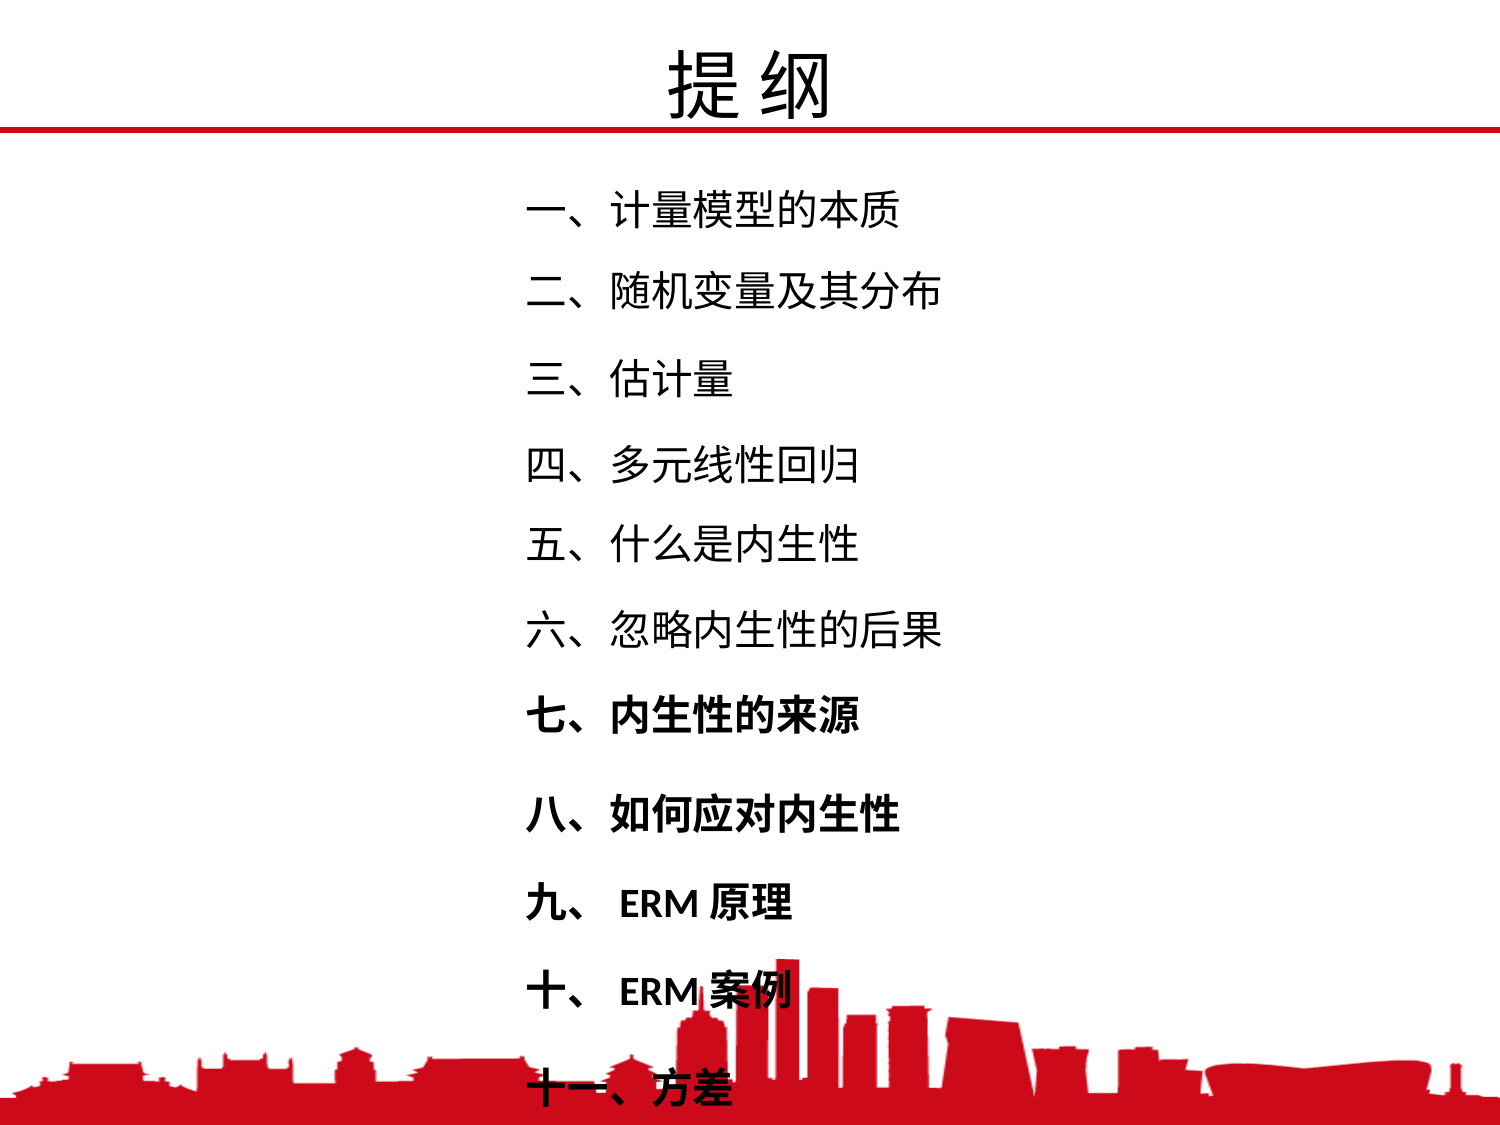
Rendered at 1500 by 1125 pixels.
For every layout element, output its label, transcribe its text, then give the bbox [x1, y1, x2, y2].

text_box 七、内生性的来源 [511, 656, 1097, 747]
text_box 二、随机变量及其分布 [511, 232, 1097, 320]
text_box 八、如何应对内生性 [511, 755, 1097, 843]
text_box 提 纲 [0, 31, 1500, 137]
text_box 六、忽略内生性的后果 [511, 571, 1097, 656]
picture [0, 959, 1500, 1125]
text_box 十一、方差 [511, 1029, 1097, 1120]
text_box 四、多元线性回归 [511, 406, 1097, 485]
text_box 十、ERM案例 [511, 930, 1097, 1021]
text_box 三、估计量 [511, 320, 1220, 411]
text_box 九、ERM原理 [511, 843, 1097, 930]
text_box 五、什么是内生性 [511, 485, 1097, 571]
text_box 一、计量模型的本质 [511, 151, 1056, 242]
